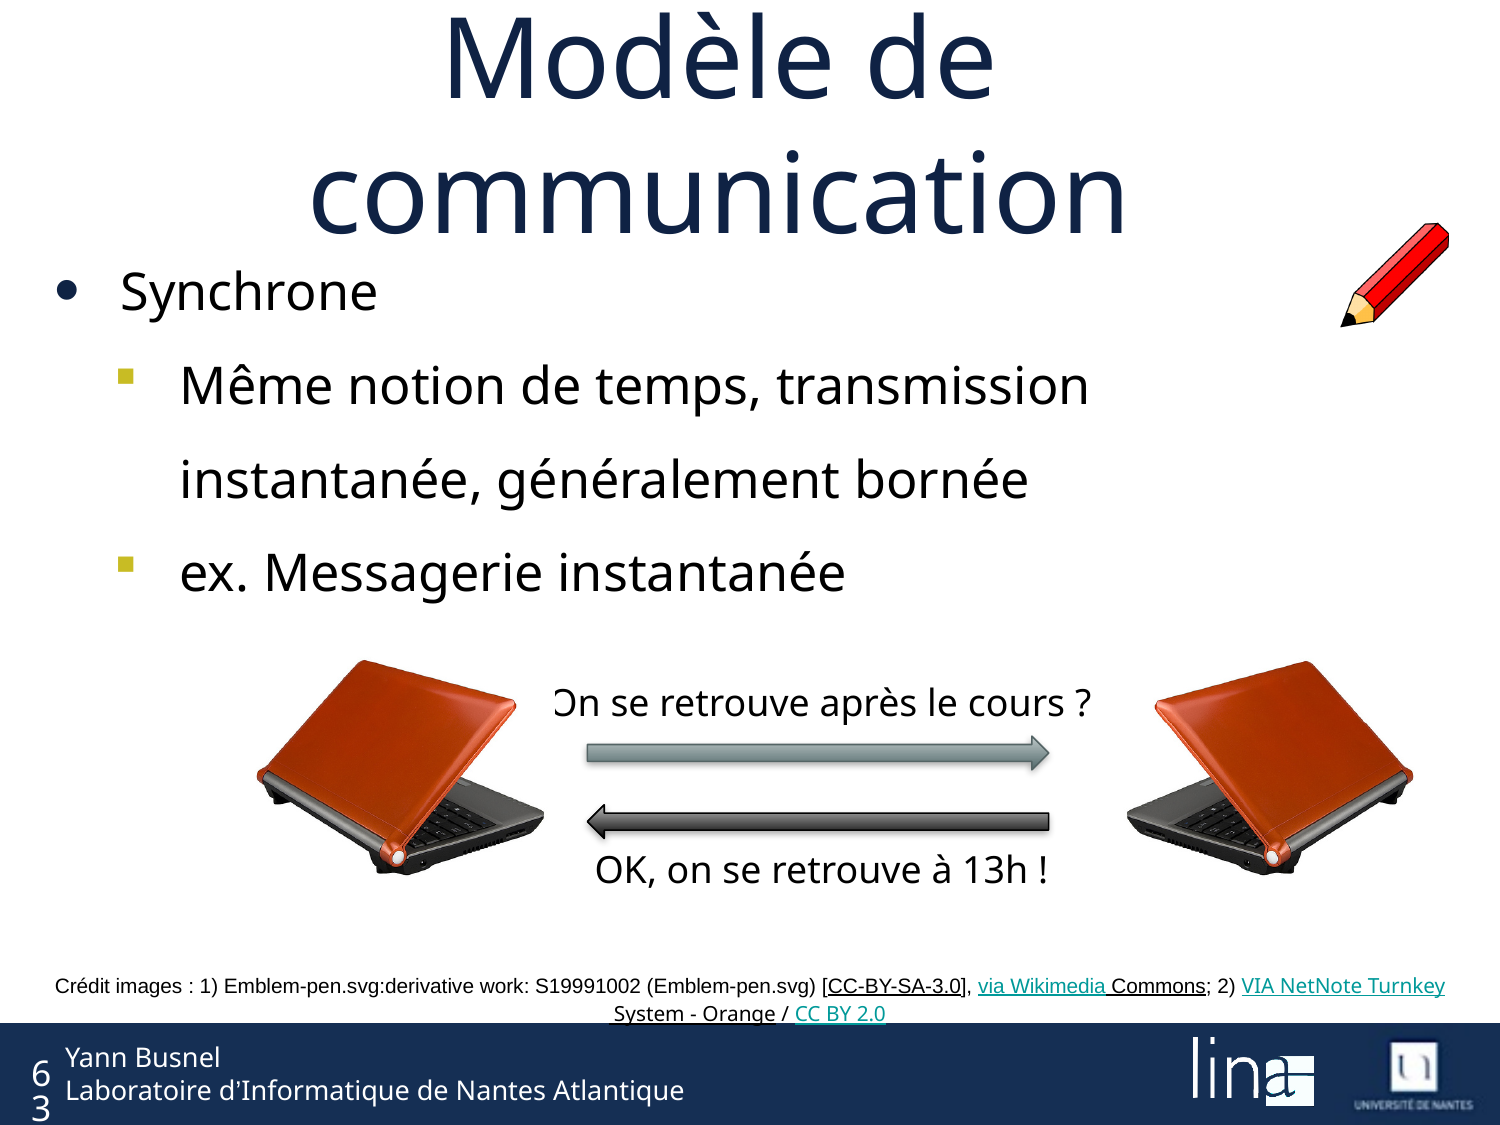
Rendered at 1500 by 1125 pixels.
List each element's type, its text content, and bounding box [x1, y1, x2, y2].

text_box [586, 735, 1050, 771]
title Modèle de communication [44, 22, 1395, 219]
picture [241, 651, 555, 899]
text_box [586, 804, 1050, 838]
text_box OK, on se retrouve à 13h ! [579, 838, 1064, 899]
slide_number 63 [20, 1045, 70, 1100]
picture [1116, 651, 1430, 899]
text_box Crédit images : 1) Emblem-pen.svg:derivative work: S19991002 (Emblem-pen.svg) [CC-BY-SA-3.0], via Wikimedia Commons; 2) VIA NetNote Turnkey System - Orange / CC BY 2.0 [0, 964, 1500, 1037]
picture [0, 1037, 1500, 1125]
text_box On se retrouve après le cours ? [560, 671, 1107, 732]
list Synchrone Même notion de temps, transmission instantanée, généralement bornée ex. Messagerie instantanée [44, 222, 1394, 964]
picture [1340, 221, 1449, 330]
